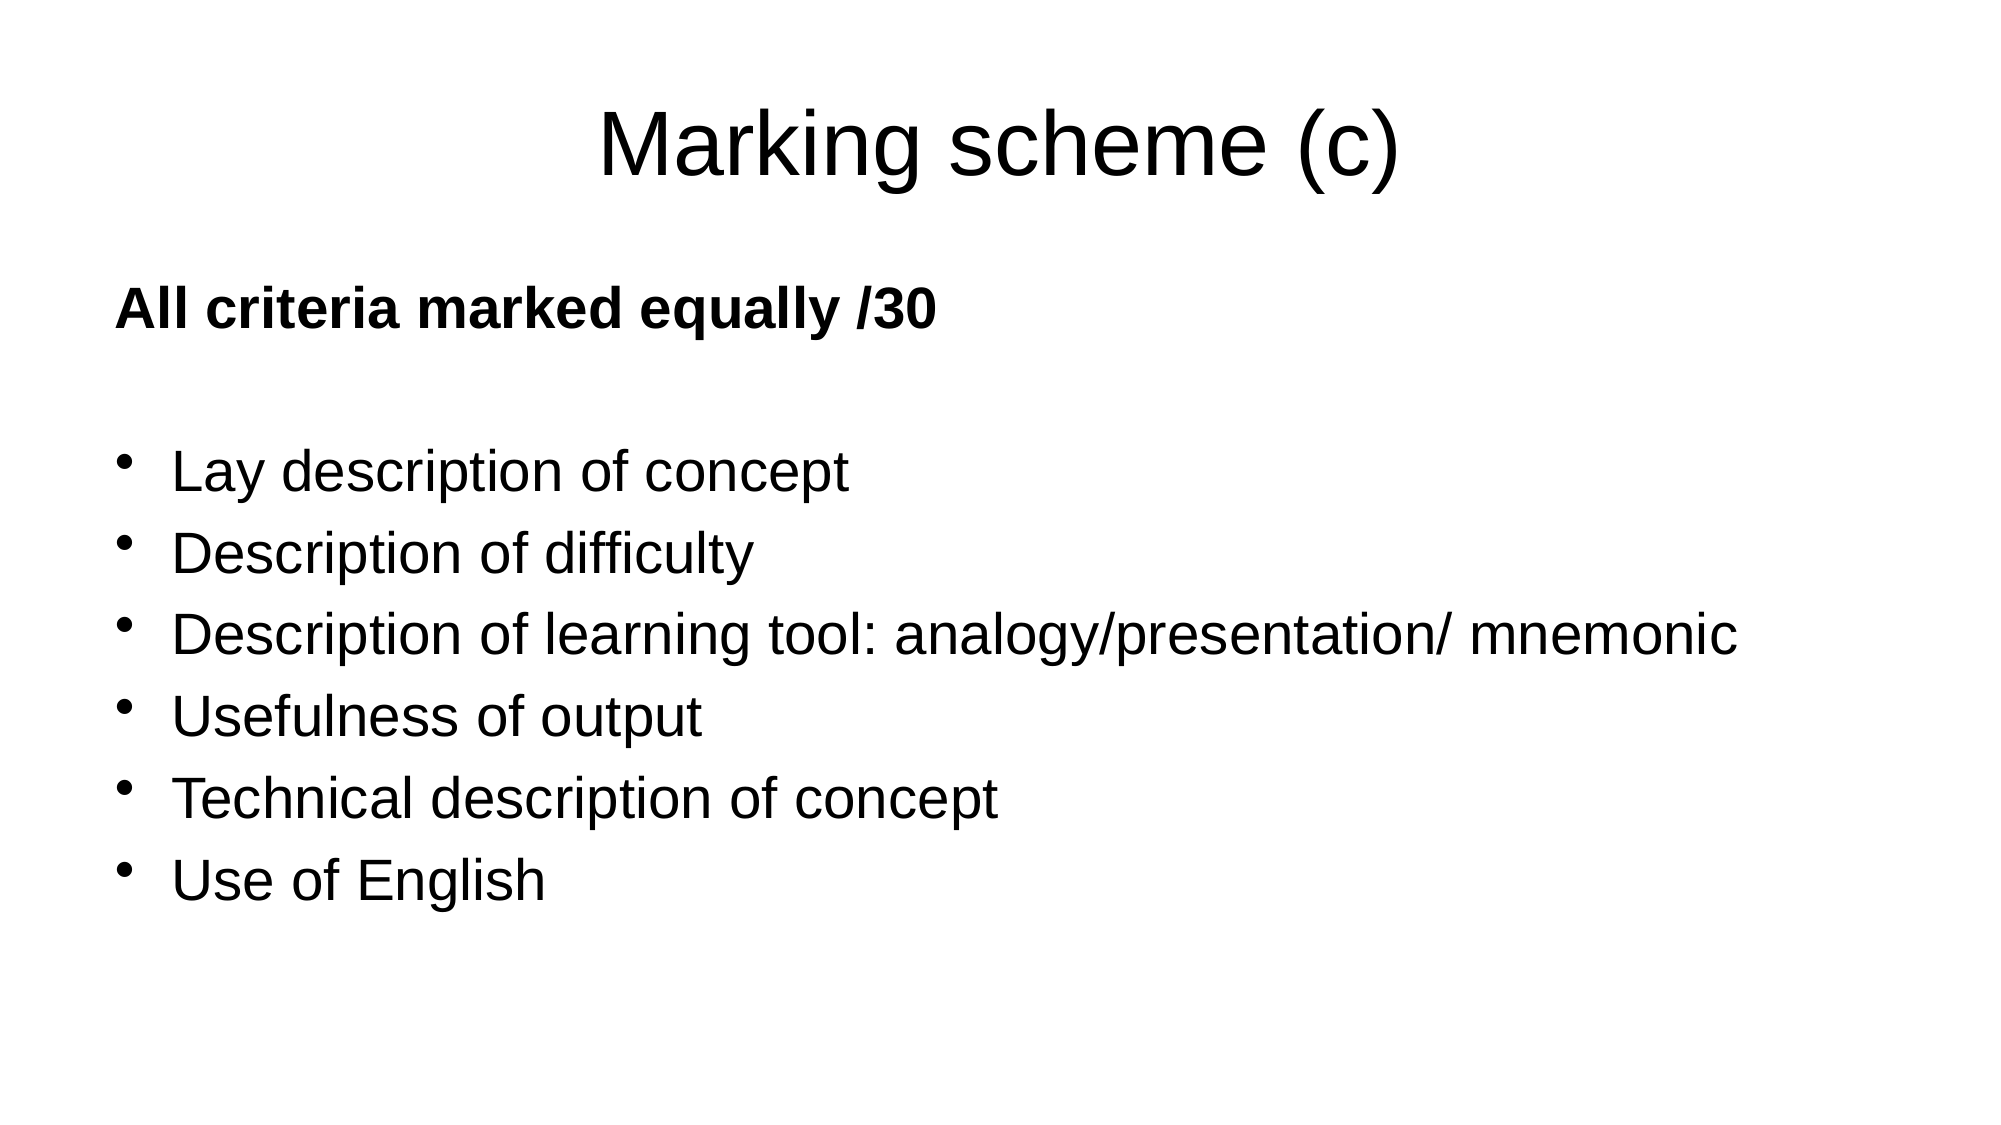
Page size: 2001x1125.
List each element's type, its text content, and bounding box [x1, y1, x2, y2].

list All criteria marked equally /30 Lay description of concept Description of difficulty Description of learning tool: analogy/presentation/ mnemonic Usefulness of output Technical description of concept Use of English [99, 262, 1901, 1006]
title Marking scheme (c) [99, 44, 1901, 233]
